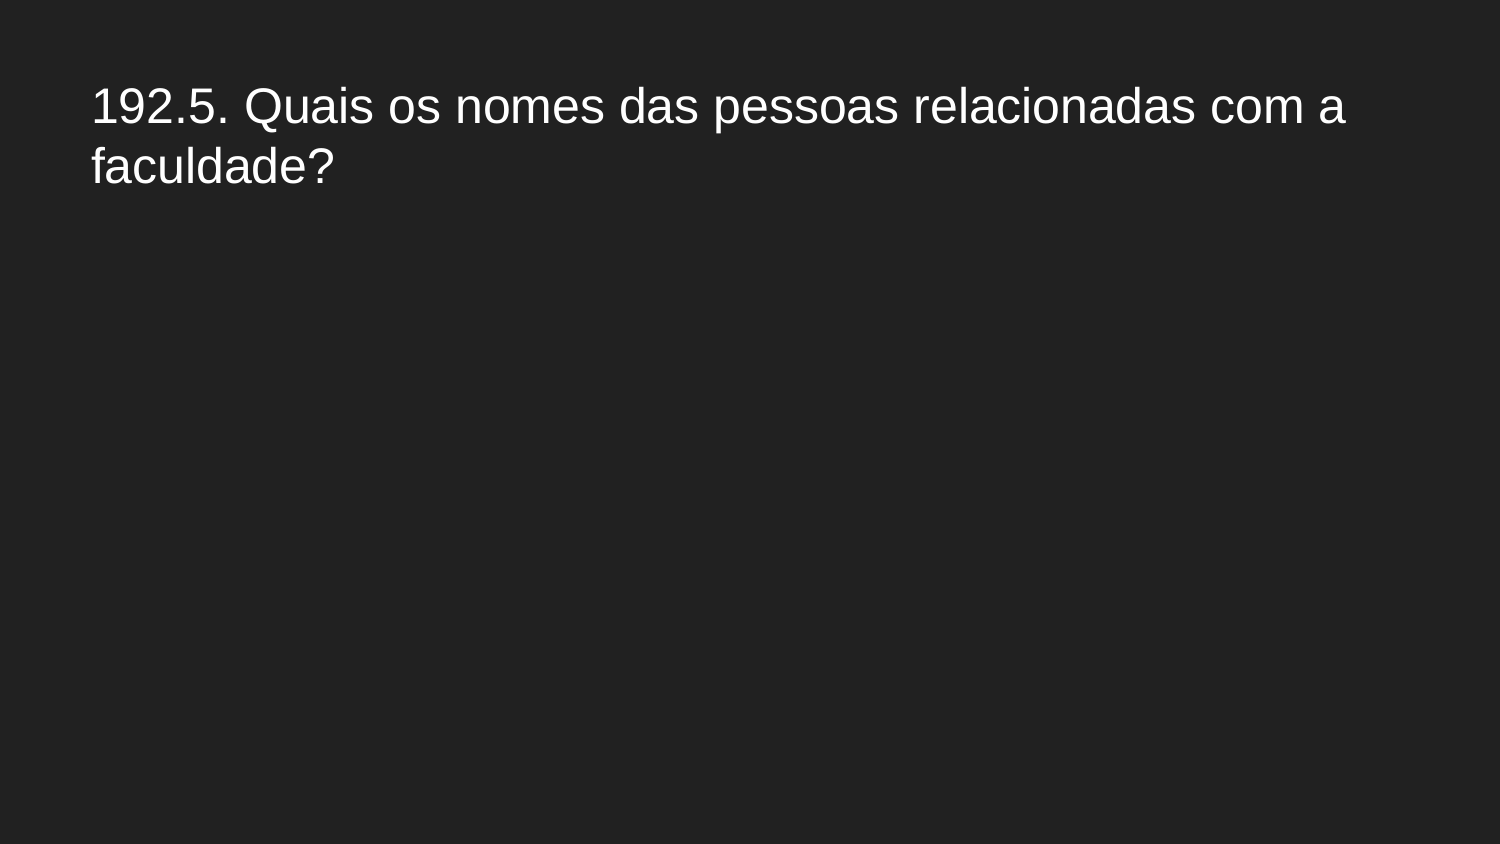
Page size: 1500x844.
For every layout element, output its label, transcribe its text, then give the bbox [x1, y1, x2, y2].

title 192.5. Quais os nomes das pessoas relacionadas com a faculdade? [76, 58, 1475, 208]
